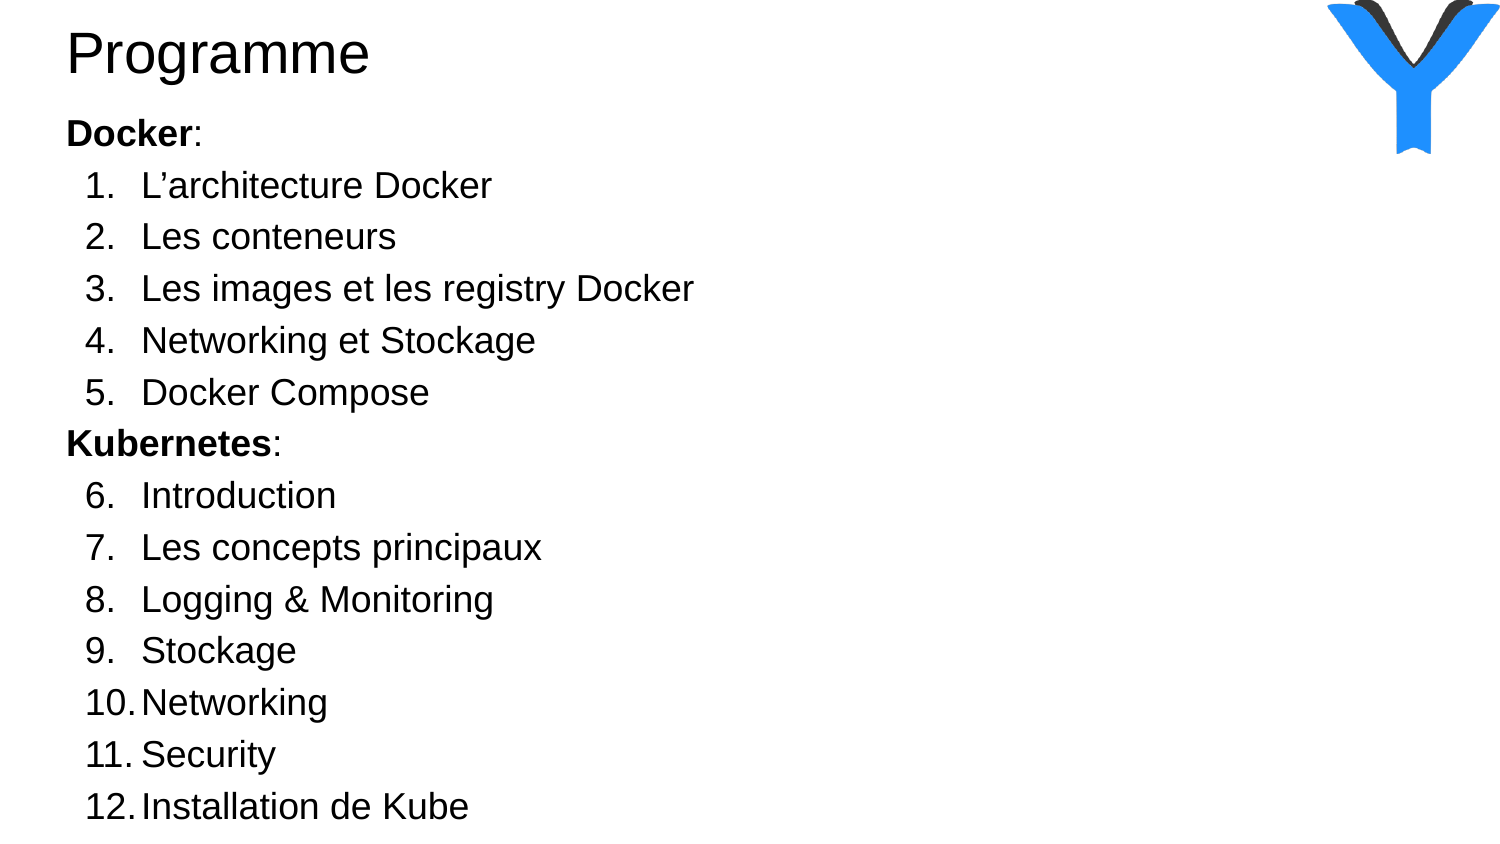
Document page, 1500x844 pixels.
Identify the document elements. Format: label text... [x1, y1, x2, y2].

list Docker: L’architecture Docker Les conteneurs Les images et les registry Docker Networking et Stockage Docker Compose Kubernetes: Introduction Les concepts principaux Logging & Monitoring Stockage Networking Security Installation de Kube [51, 87, 1328, 830]
picture [1327, 0, 1500, 154]
title Programme [51, 0, 1325, 87]
